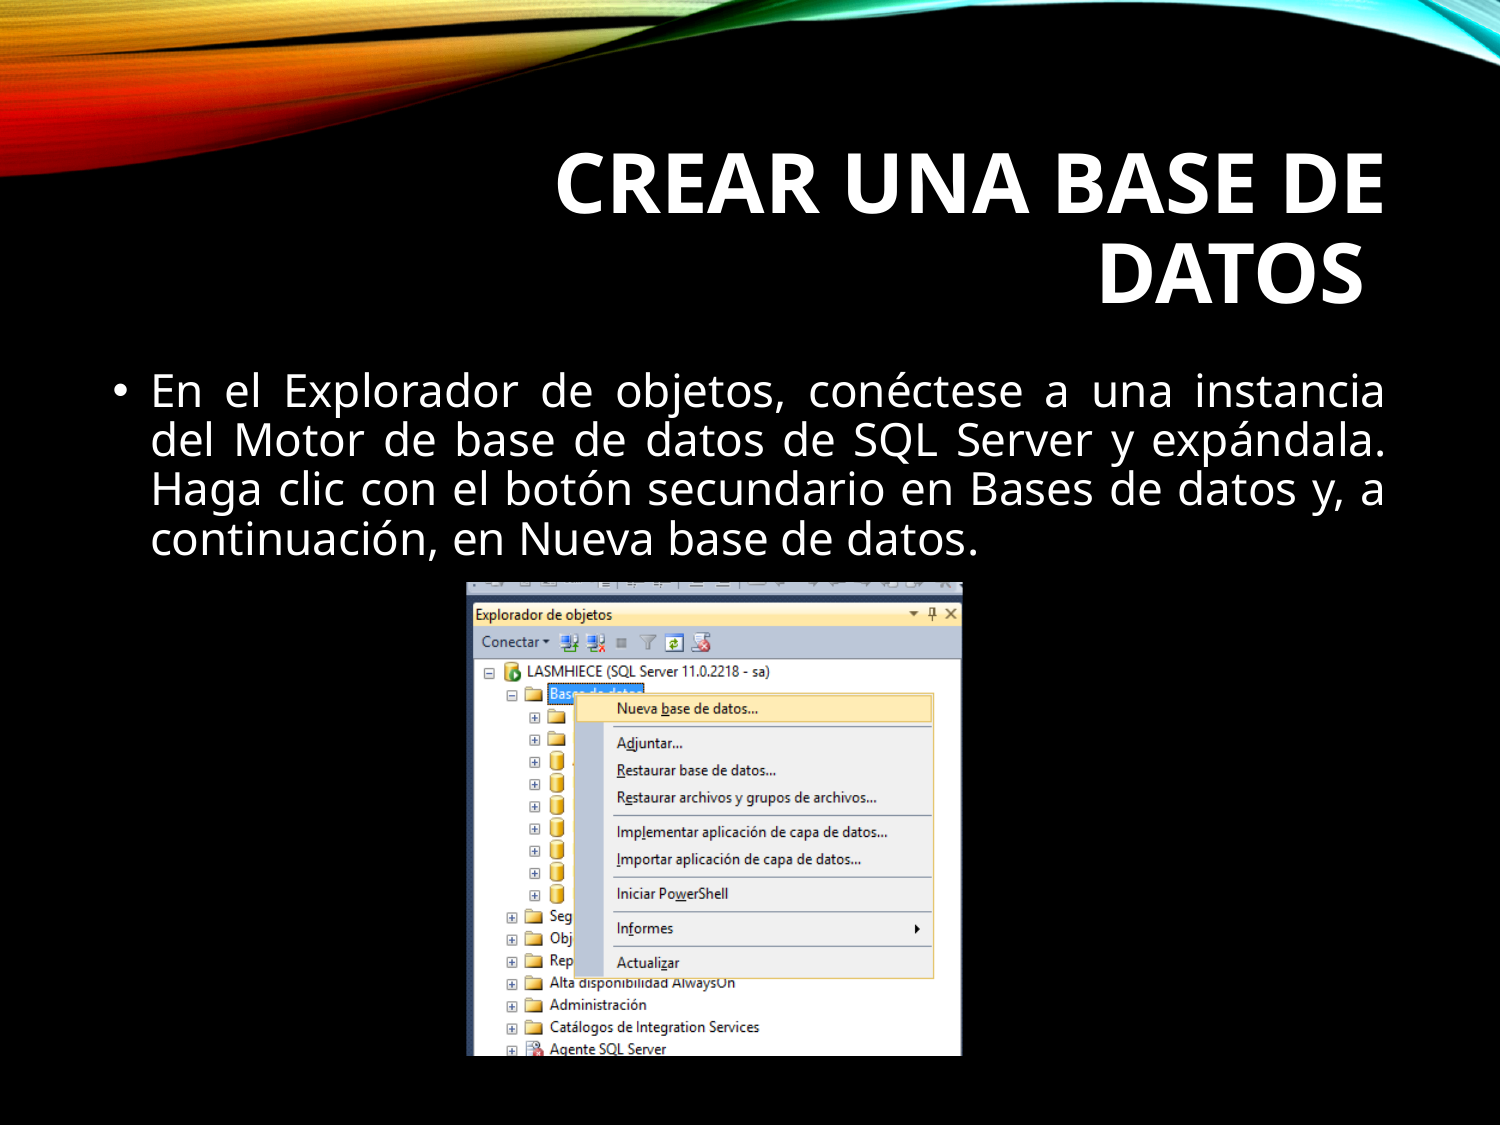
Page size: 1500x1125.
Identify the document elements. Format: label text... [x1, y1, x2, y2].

picture [466, 582, 963, 1056]
title CREAR UNA BASE DE DATOS [356, 125, 1403, 338]
picture [0, 0, 1500, 178]
list En el Explorador de objetos, conéctese a una instancia del Motor de base de datos de SQL Server y expándala. Haga clic con el botón secundario en Bases de datos y, a continuación, en Nueva base de datos. [97, 360, 1403, 1028]
